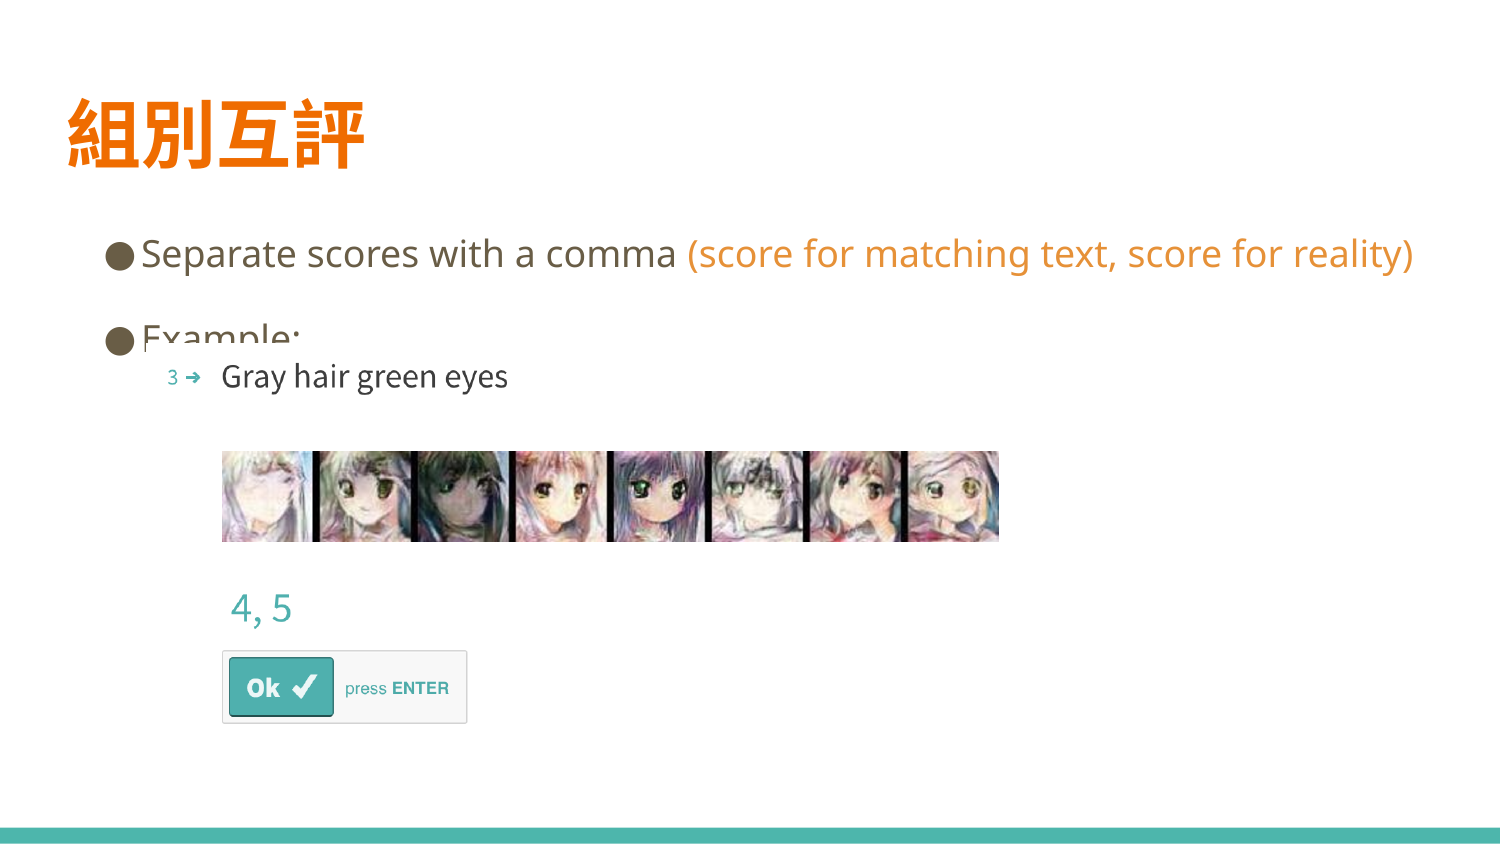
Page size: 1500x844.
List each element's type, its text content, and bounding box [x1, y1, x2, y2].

list Separate scores with a comma (score for matching text, score for reality) Example: [51, 207, 1449, 750]
title 組別互評 [51, 72, 1449, 189]
picture [146, 343, 1010, 733]
